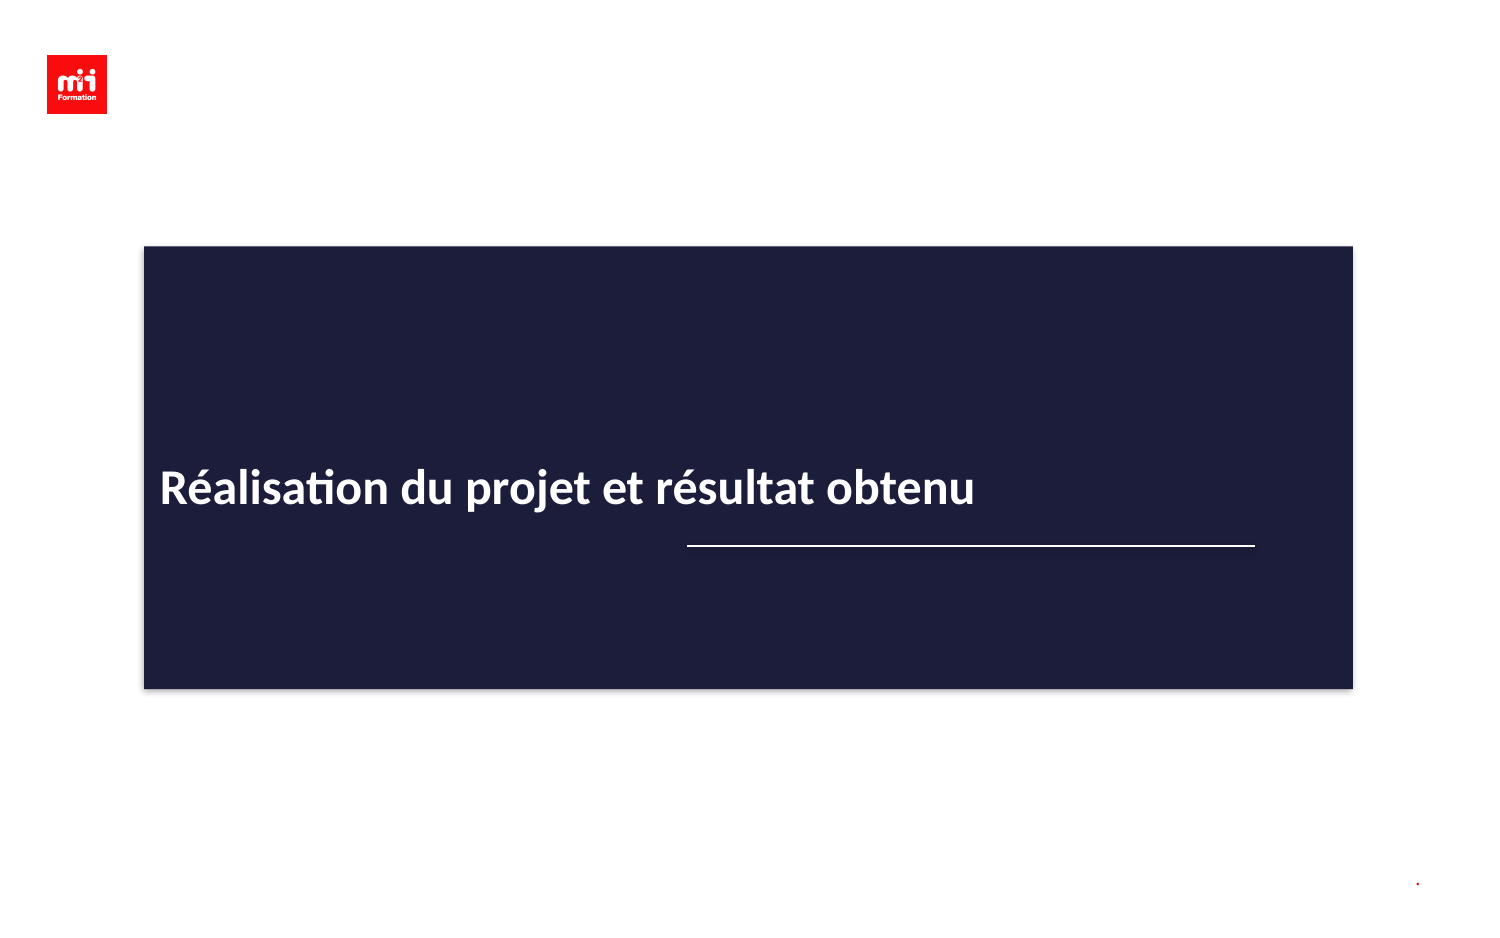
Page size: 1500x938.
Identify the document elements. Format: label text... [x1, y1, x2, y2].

title Réalisation du projet et résultat obtenu [145, 447, 1500, 537]
